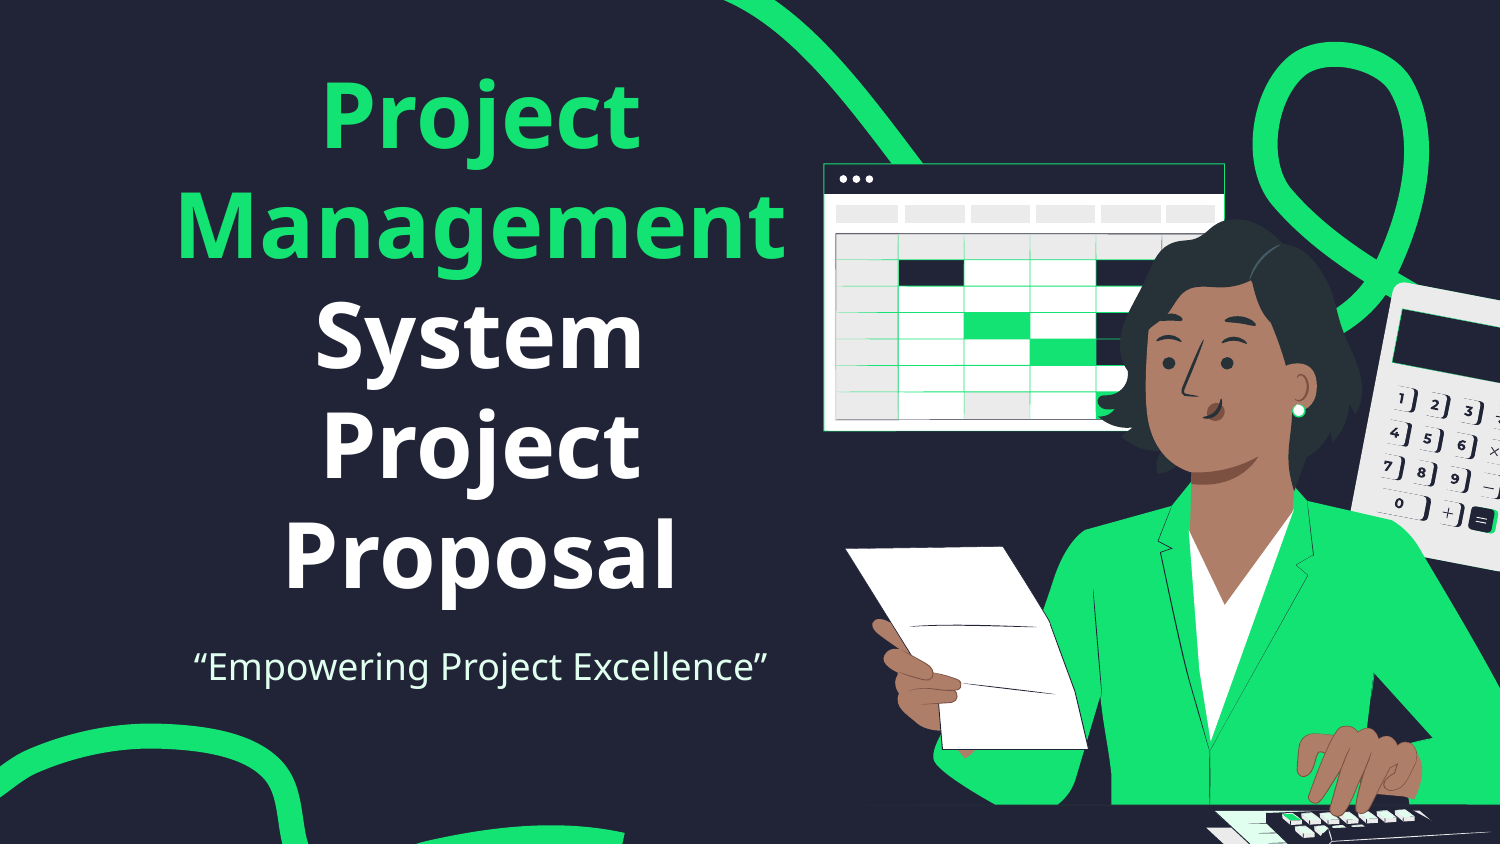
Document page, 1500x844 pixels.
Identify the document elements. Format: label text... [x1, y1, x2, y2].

subtitle “Empowering Project Excellence” [128, 628, 816, 699]
text_box [1265, 54, 1417, 161]
text_box [0, 736, 617, 844]
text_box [821, 163, 1500, 844]
text_box [700, 0, 951, 161]
title Project Management System Project Proposal [128, 145, 834, 622]
